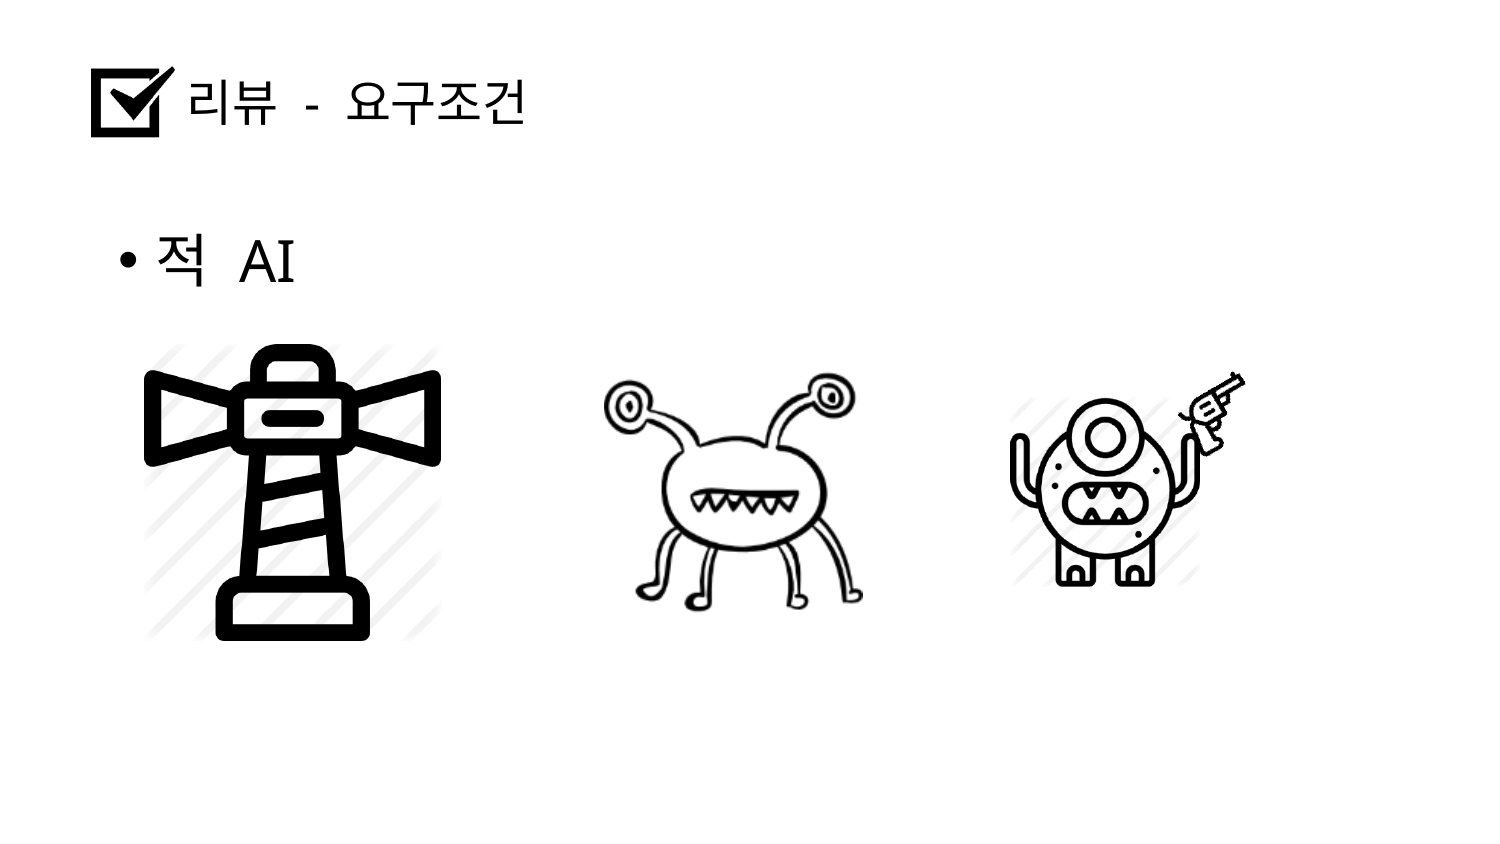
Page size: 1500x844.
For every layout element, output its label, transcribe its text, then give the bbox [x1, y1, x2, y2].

text_box 리뷰 - 요구조건 [175, 65, 863, 137]
title [103, 44, 1397, 208]
picture [91, 59, 175, 144]
list 적 AI [103, 224, 1397, 760]
picture [1010, 363, 1270, 587]
picture [604, 363, 863, 622]
picture [144, 344, 441, 641]
